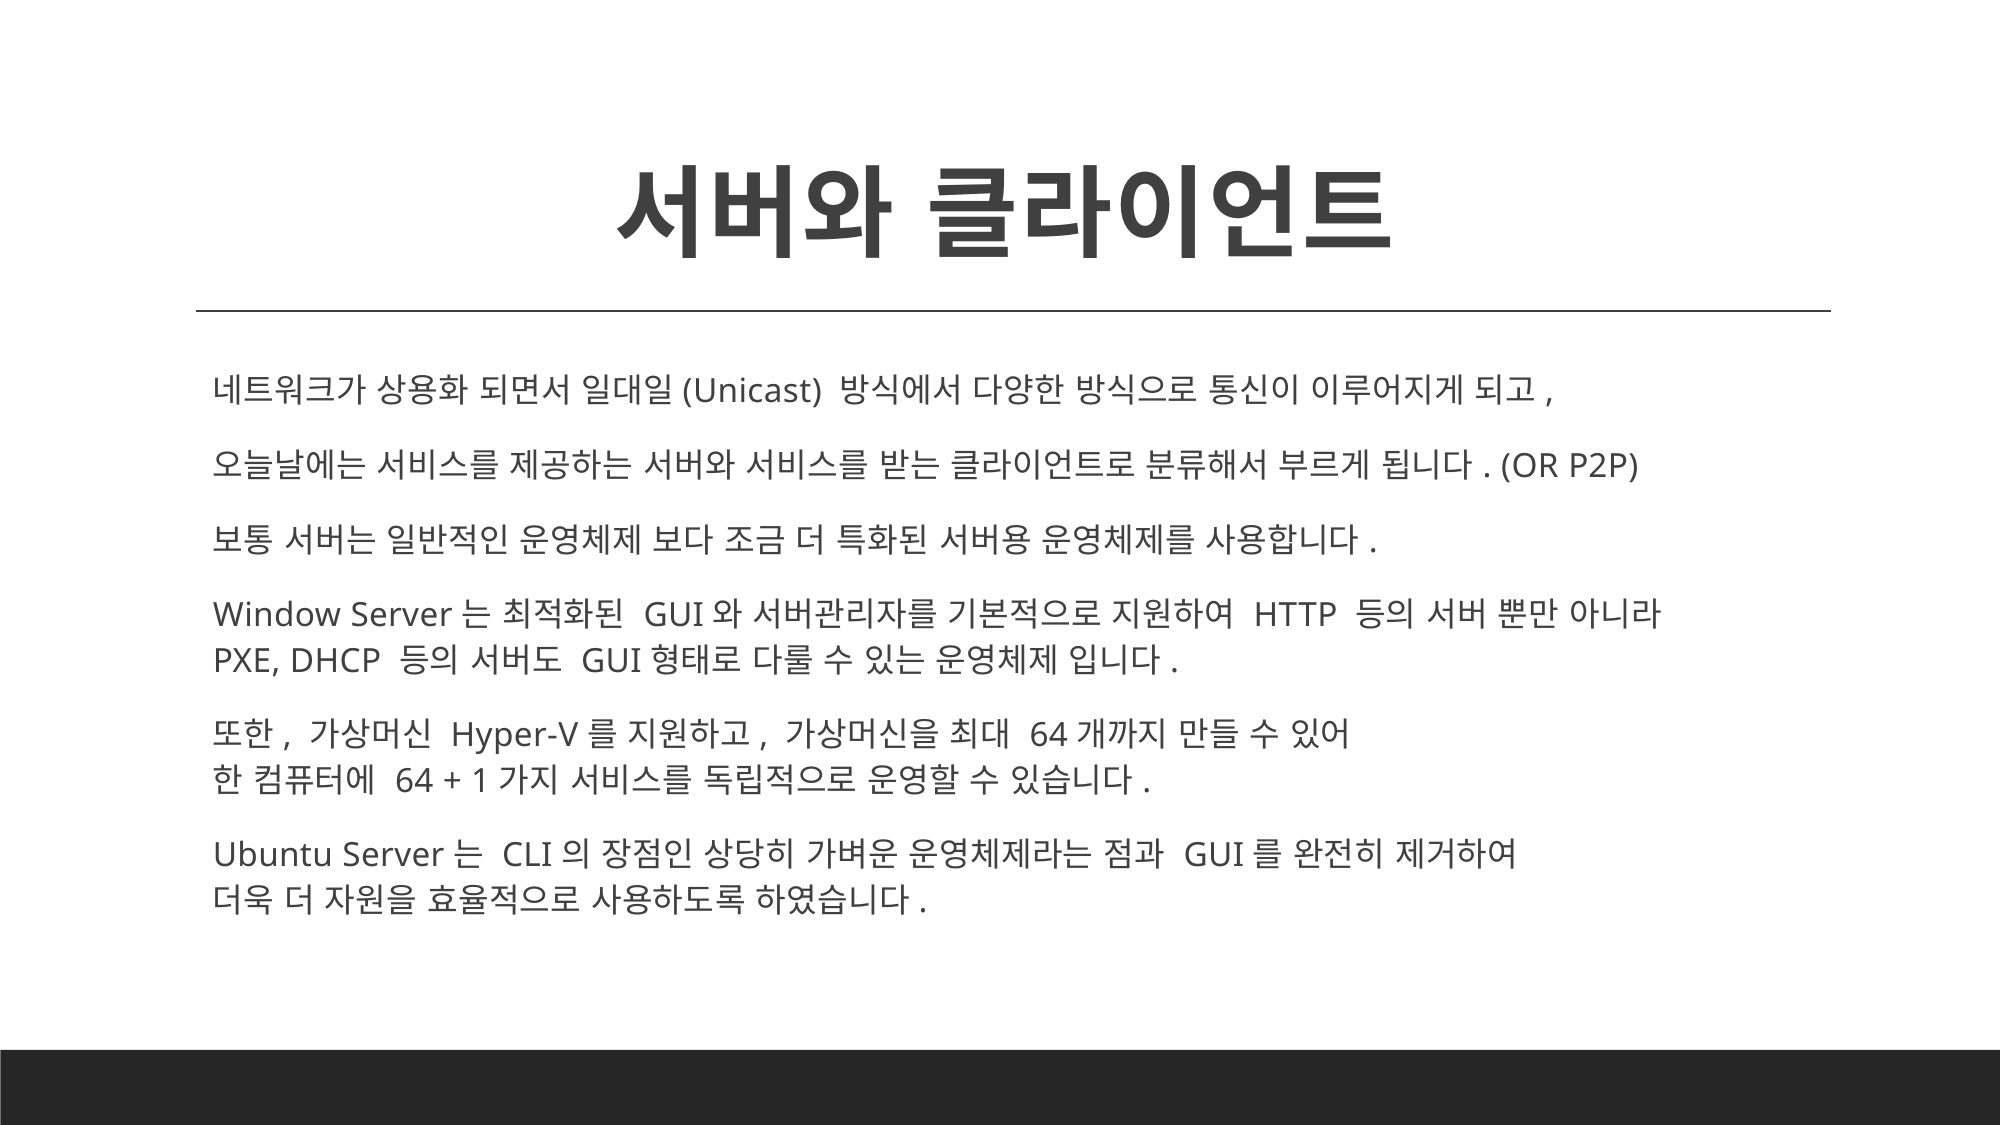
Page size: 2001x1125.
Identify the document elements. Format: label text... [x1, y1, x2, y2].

list 네트워크가 상용화 되면서 일대일(Unicast) 방식에서 다양한 방식으로 통신이 이루어지게 되고, 오늘날에는 서비스를 제공하는 서버와 서비스를 받는 클라이언트로 분류해서 부르게 됩니다. (OR P2P) 보통 서버는 일반적인 운영체제 보다 조금 더 특화된 서버용 운영체제를 사용합니다. Window Server는 최적화된 GUI와 서버관리자를 기본적으로 지원하여 HTTP 등의 서버 뿐만 아니라 PXE, DHCP 등의 서버도 GUI형태로 다룰 수 있는 운영체제 입니다. 또한, 가상머신 Hyper-V를 지원하고, 가상머신을 최대 64개까지 만들 수 있어 한 컴퓨터에 64 + 1가지 서비스를 독립적으로 운영할 수 있습니다. Ubuntu Server는 CLI의 장점인 상당히 가벼운 운영체제라는 점과 GUI를 완전히 제거하여 더욱 더 자원을 효율적으로 사용하도록 하였습니다. [180, 345, 1830, 963]
title 서버와 클라이언트 [180, 47, 1830, 285]
